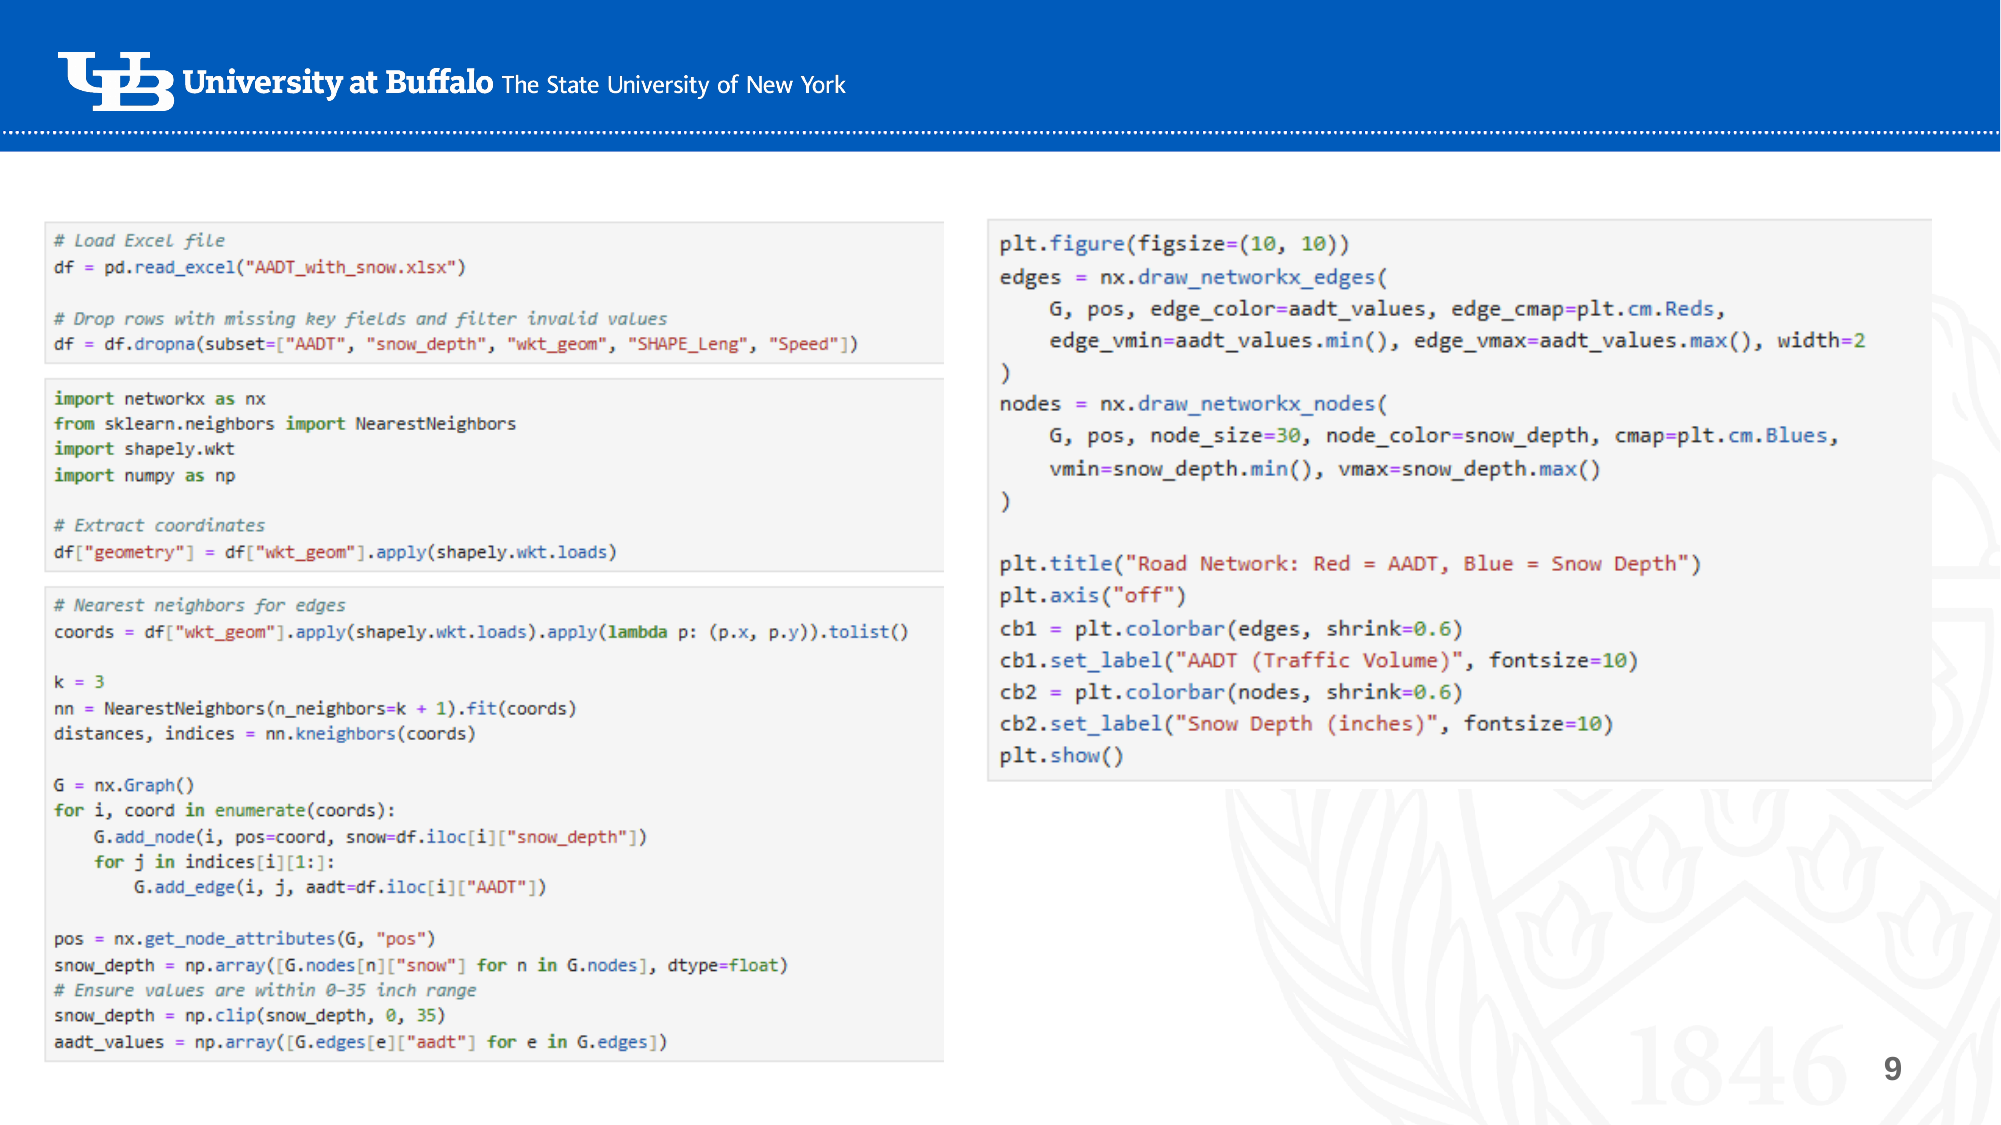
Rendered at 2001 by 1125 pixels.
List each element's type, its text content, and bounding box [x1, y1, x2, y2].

picture [0, 0, 2001, 1125]
footer ‹#› [1242, 1036, 1918, 1097]
